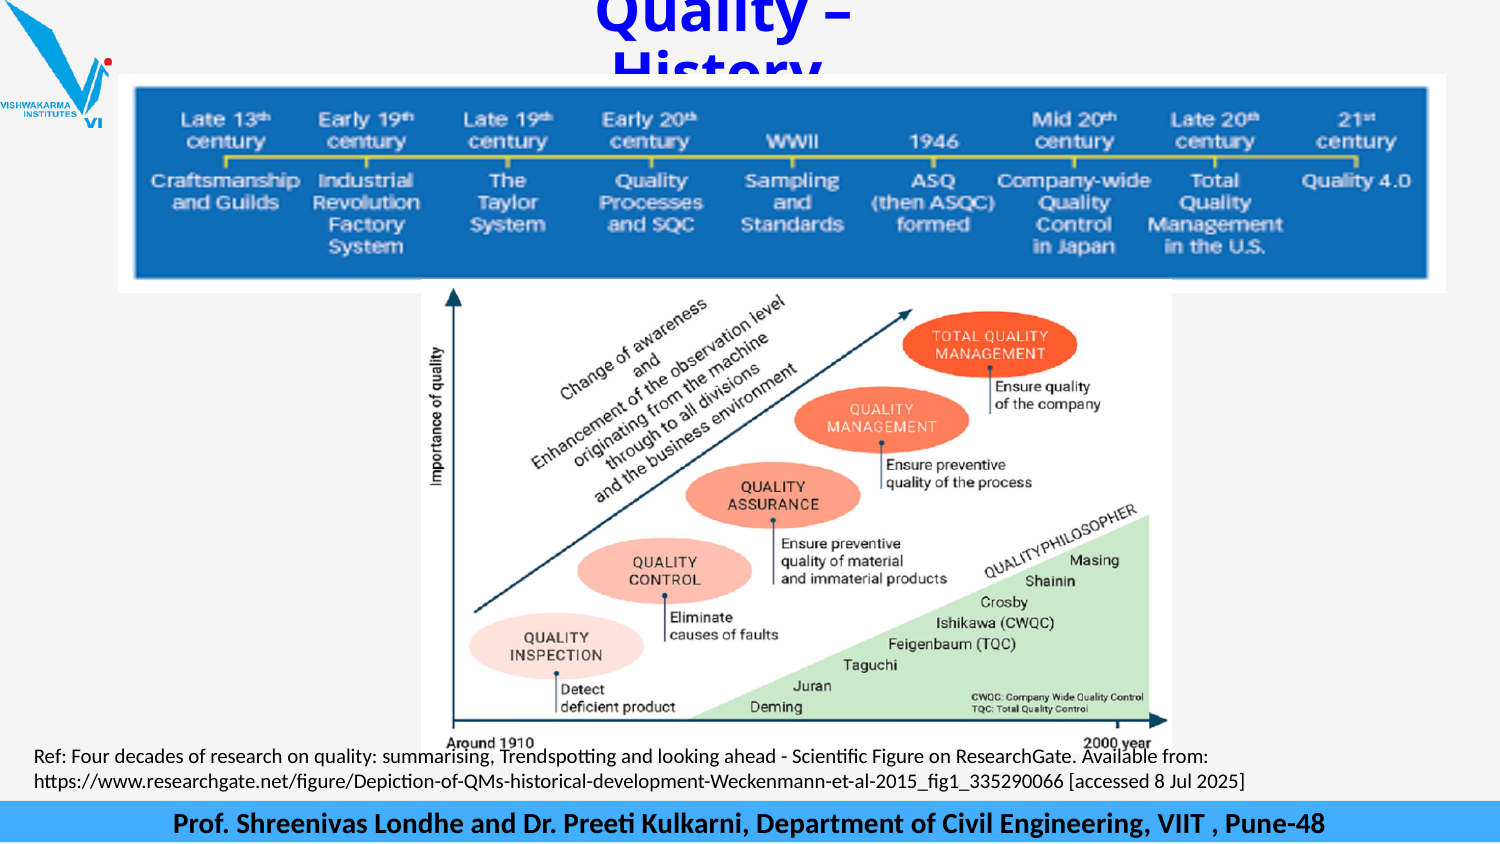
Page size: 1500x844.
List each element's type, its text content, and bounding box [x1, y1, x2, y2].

picture [0, 0, 1446, 754]
title Quality – History [497, 1, 951, 74]
text_box Prof. Shreenivas Londhe and Dr. Preeti Kulkarni, Department of Civil Engineering, VIIT , Pune-48 [0, 800, 1500, 843]
text_box Ref: Four decades of research on quality: summarising, Trendspotting and looking ahead - Scientific Figure on ResearchGate. Available from: https://www.researchgate.net/figure/Depiction-of-QMs-historical-development-Weckenmann-et-al-2015_fig1_335290066 [accessed 8 Jul 2025] [19, 735, 1481, 800]
